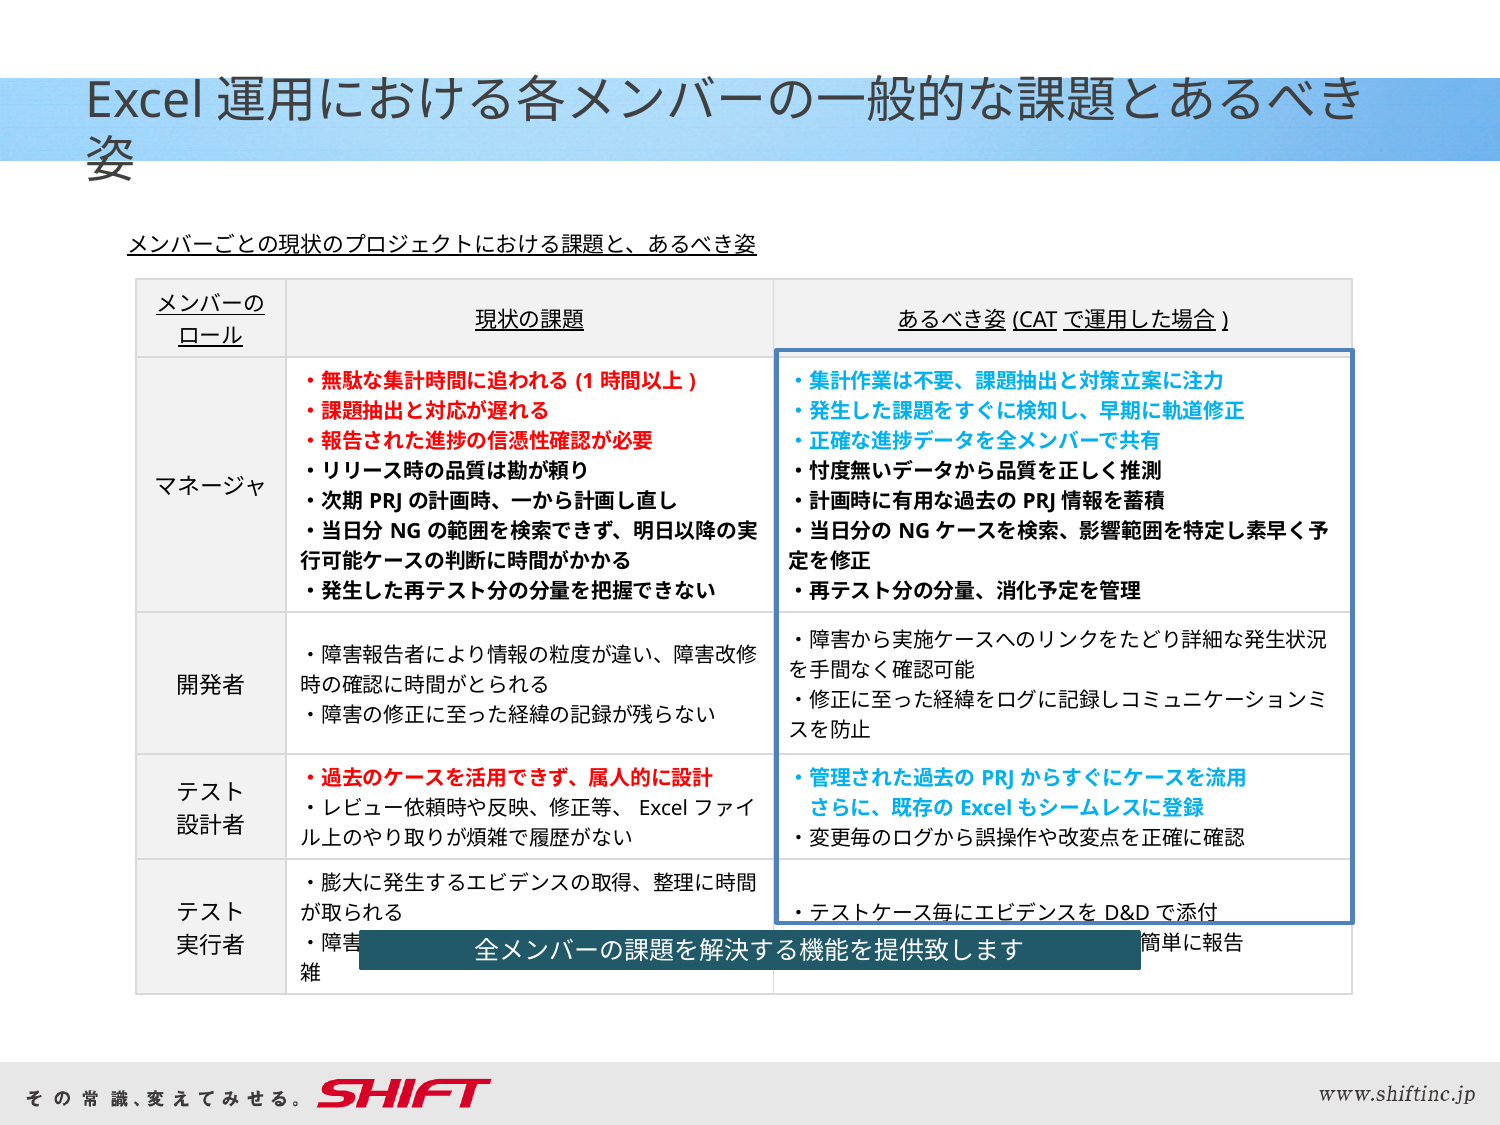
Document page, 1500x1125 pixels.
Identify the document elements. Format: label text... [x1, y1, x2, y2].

table_cell ・過去のケースを活用できず、属人的に設計 ・レビュー依頼時や反映、修正等、Excelファイル上のやり取りが煩雑で履歴がない [287, 755, 773, 858]
table_cell ・障害報告者により情報の粒度が違い、障害改修時の確認に時間がとられる ・障害の修正に至った経緯の記録が残らない [287, 613, 773, 753]
table_header あるべき姿(CATで運用した場合) [774, 280, 1351, 348]
table_header メンバーのロール [137, 280, 285, 356]
text_box メンバーごとの現状のプロジェクトにおける課題と、あるべき姿 [110, 219, 835, 268]
table_cell 開発者 [137, 613, 285, 753]
picture [0, 78, 1500, 161]
table_cell テスト 設計者 [137, 755, 285, 858]
table_cell ・テストケース毎にエビデンスをD&Dで添付 ・テスト画面から障害報告ボタンで、簡単に報告 [774, 925, 1351, 993]
table_cell ・無駄な集計時間に追われる(1時間以上) ・課題抽出と対応が遅れる ・報告された進捗の信憑性確認が必要 ・リリース時の品質は勘が頼り ・次期PRJの計画時、一から計画し直し ・当日分NGの範囲を検索できず、明日以降の実行可能ケースの判断に時間がかかる ・発生した再テスト分の分量を把握できない [287, 358, 773, 611]
table_cell テスト 実行者 [137, 860, 285, 993]
table_header 現状の課題 [287, 280, 773, 356]
title Excel運用における各メンバーの一般的な課題とあるべき姿 [70, 89, 1430, 166]
table_cell マネージャ [137, 358, 285, 611]
text_box 全メンバーの課題を解決する機能を提供致します [358, 929, 1142, 970]
picture [0, 1062, 1500, 1125]
text_box [774, 348, 1355, 925]
table_cell ・膨大に発生するエビデンスの取得、整理に時間が取られる ・障害登録時、Excel・Redmineの行き来が煩雑 [287, 860, 773, 993]
